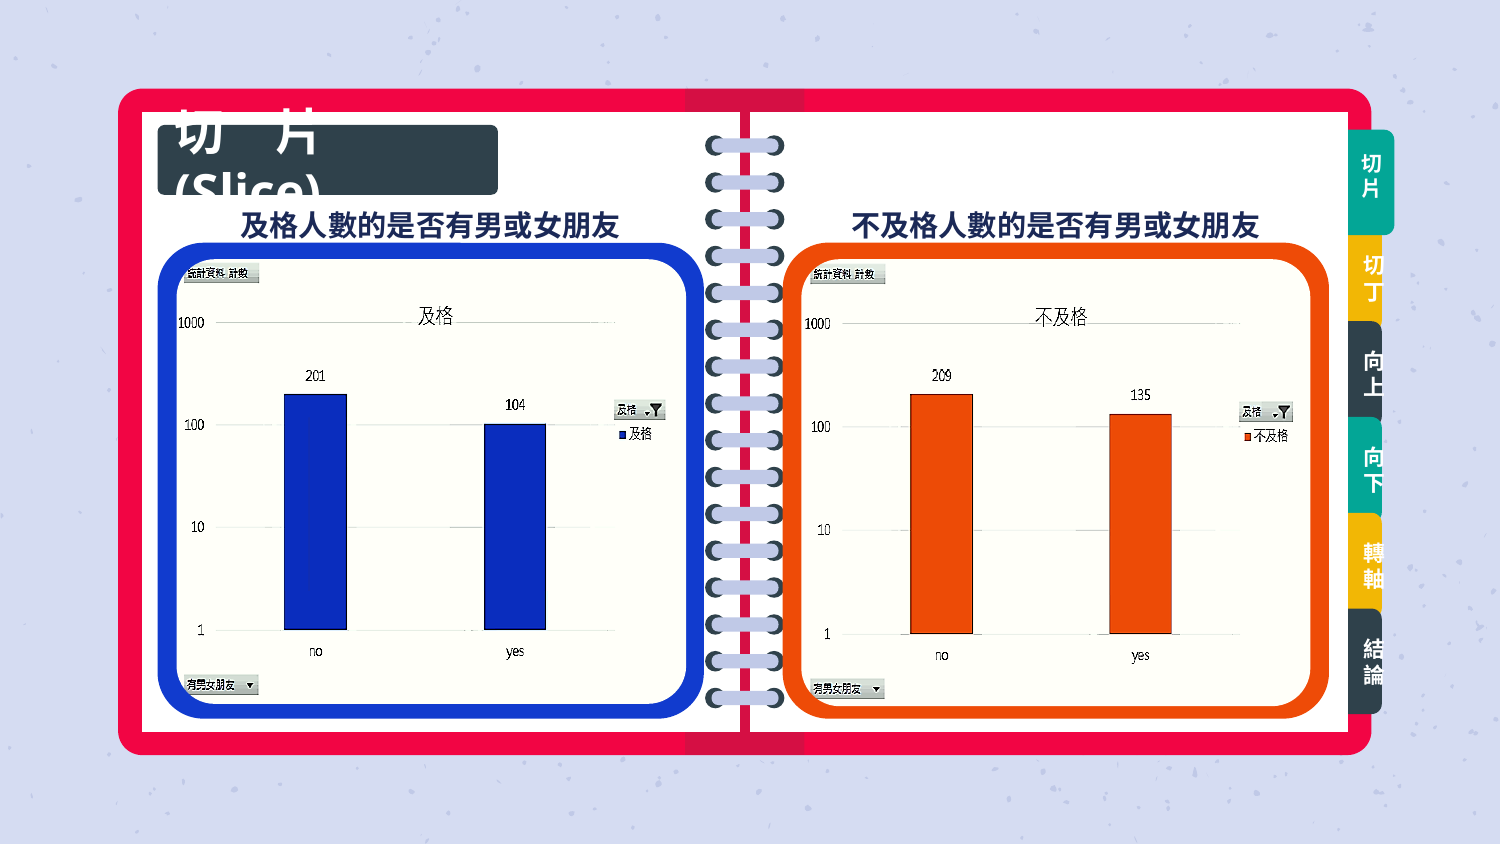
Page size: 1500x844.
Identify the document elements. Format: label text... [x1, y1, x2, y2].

text_box 切 片(Slice) [157, 124, 498, 195]
text_box [179, 712, 682, 719]
subtitle 及格人數的是否有男或女朋友 [206, 200, 655, 242]
picture [801, 258, 1311, 707]
text_box 切丁 [1347, 225, 1382, 323]
text_box 切片 [1345, 124, 1382, 227]
text_box 不及格人數的是否有男或女朋友 [828, 200, 1284, 250]
picture [176, 258, 687, 705]
text_box 結論 [1347, 608, 1382, 715]
text_box [782, 242, 1329, 706]
text_box 向下 [1347, 416, 1382, 514]
text_box [157, 242, 704, 707]
text_box 轉軸 [1347, 512, 1382, 610]
text_box 向上 [1347, 320, 1382, 419]
